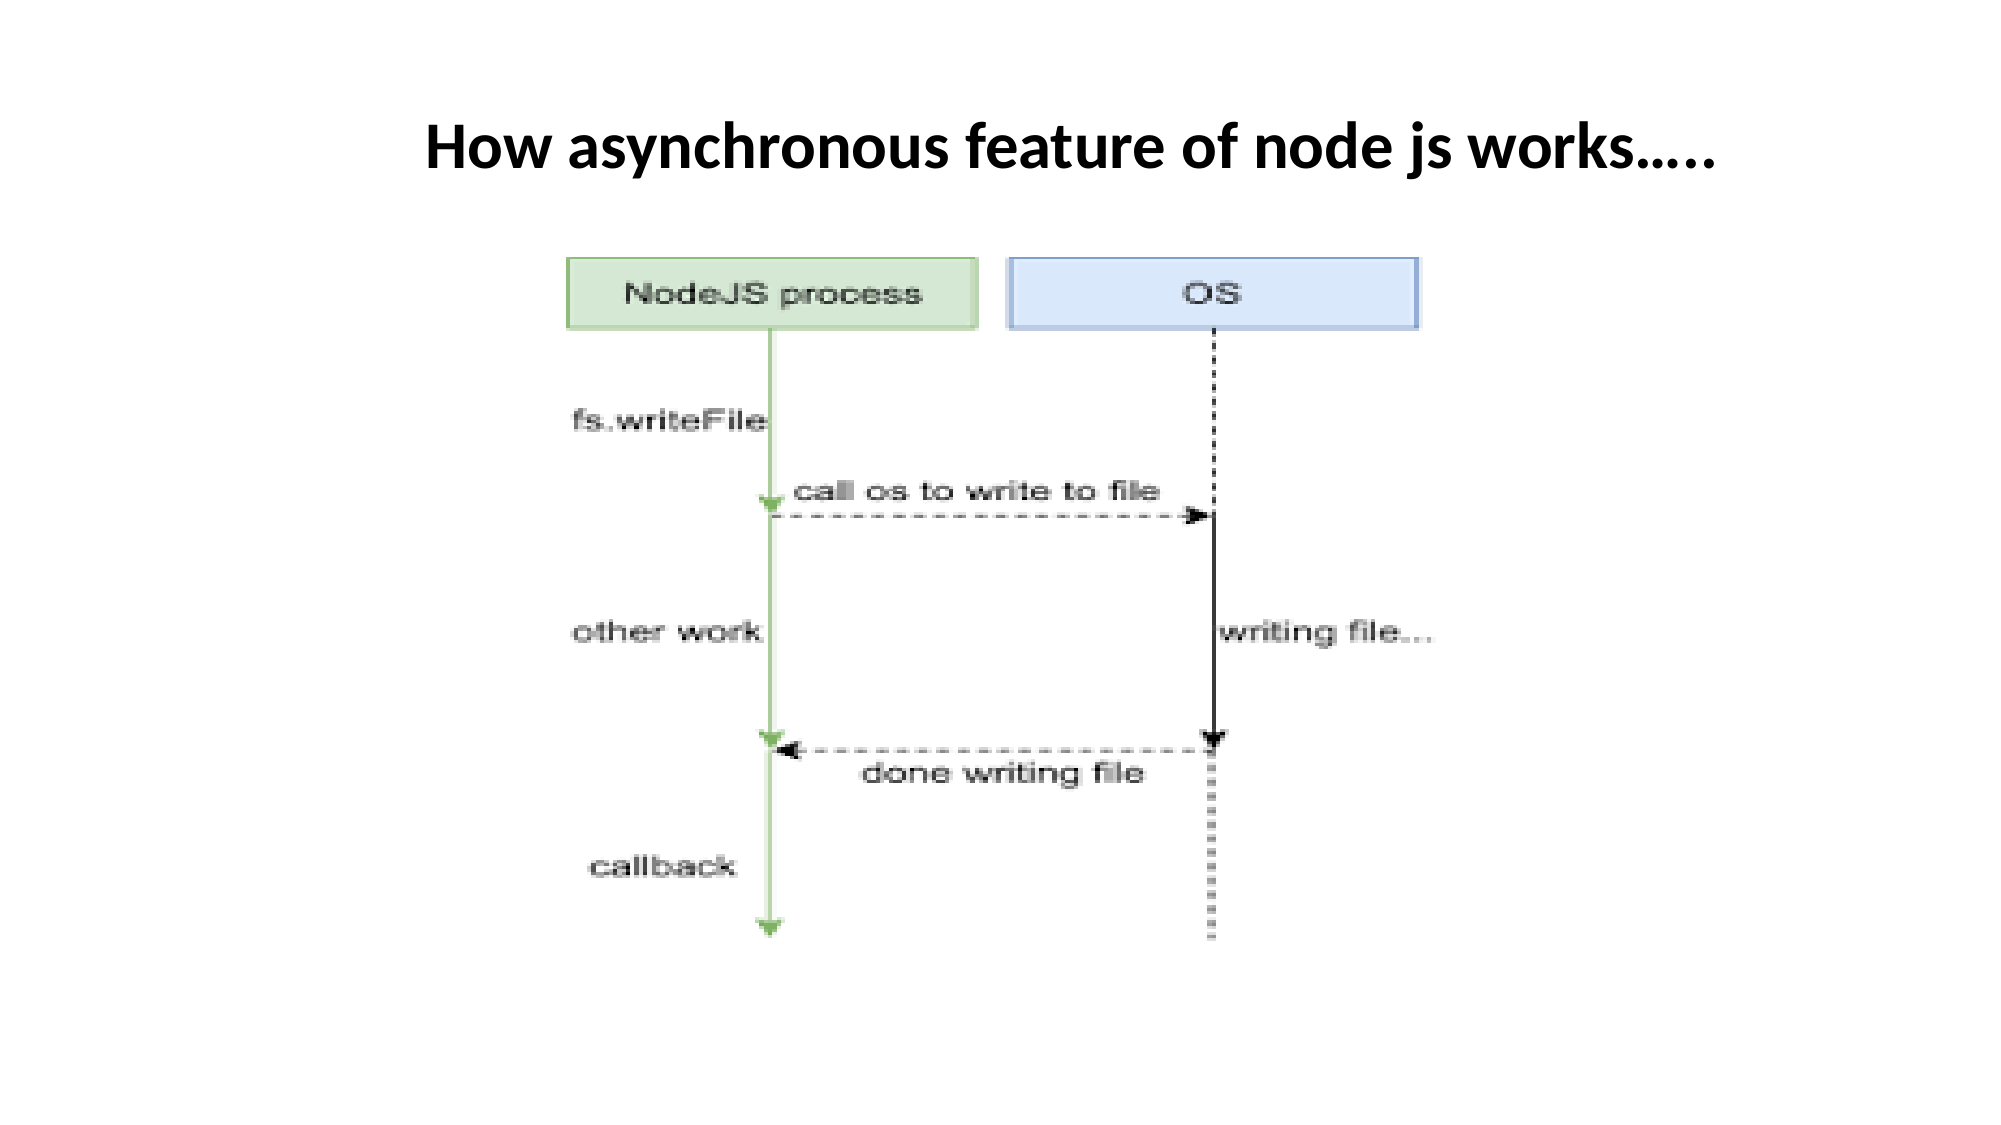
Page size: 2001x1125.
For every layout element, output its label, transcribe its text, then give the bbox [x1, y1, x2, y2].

text_box How asynchronous feature of node js works….. [410, 94, 1770, 190]
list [566, 257, 1488, 959]
